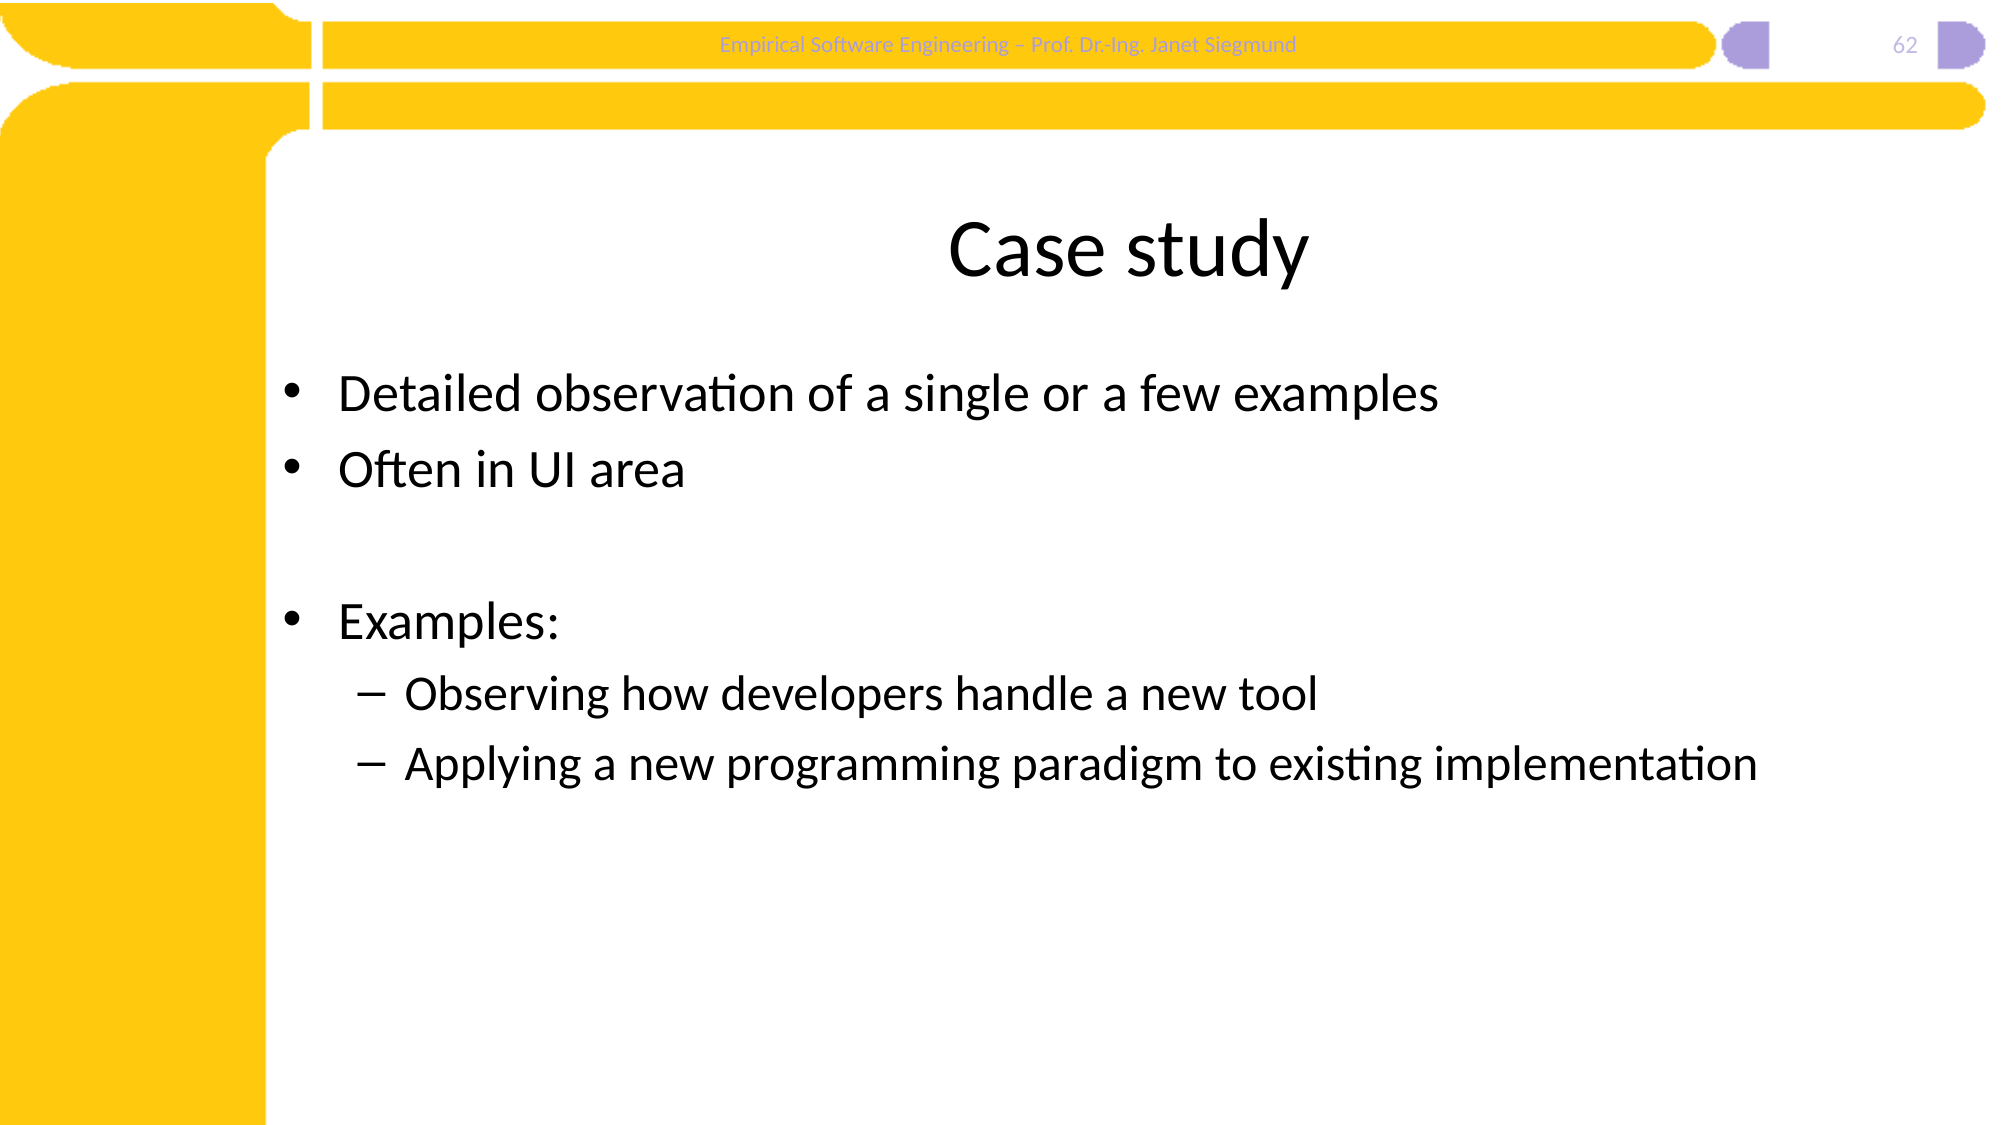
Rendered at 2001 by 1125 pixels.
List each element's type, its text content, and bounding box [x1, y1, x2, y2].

title Case study [267, 149, 1993, 338]
list Detailed observation of a single or a few examples Often in UI area Examples: Observing how developers handle a new tool Applying a new programming paradigm to existing implementation [267, 349, 1993, 1104]
slide_number 62 [1767, 20, 1934, 67]
picture [0, 3, 1999, 1125]
